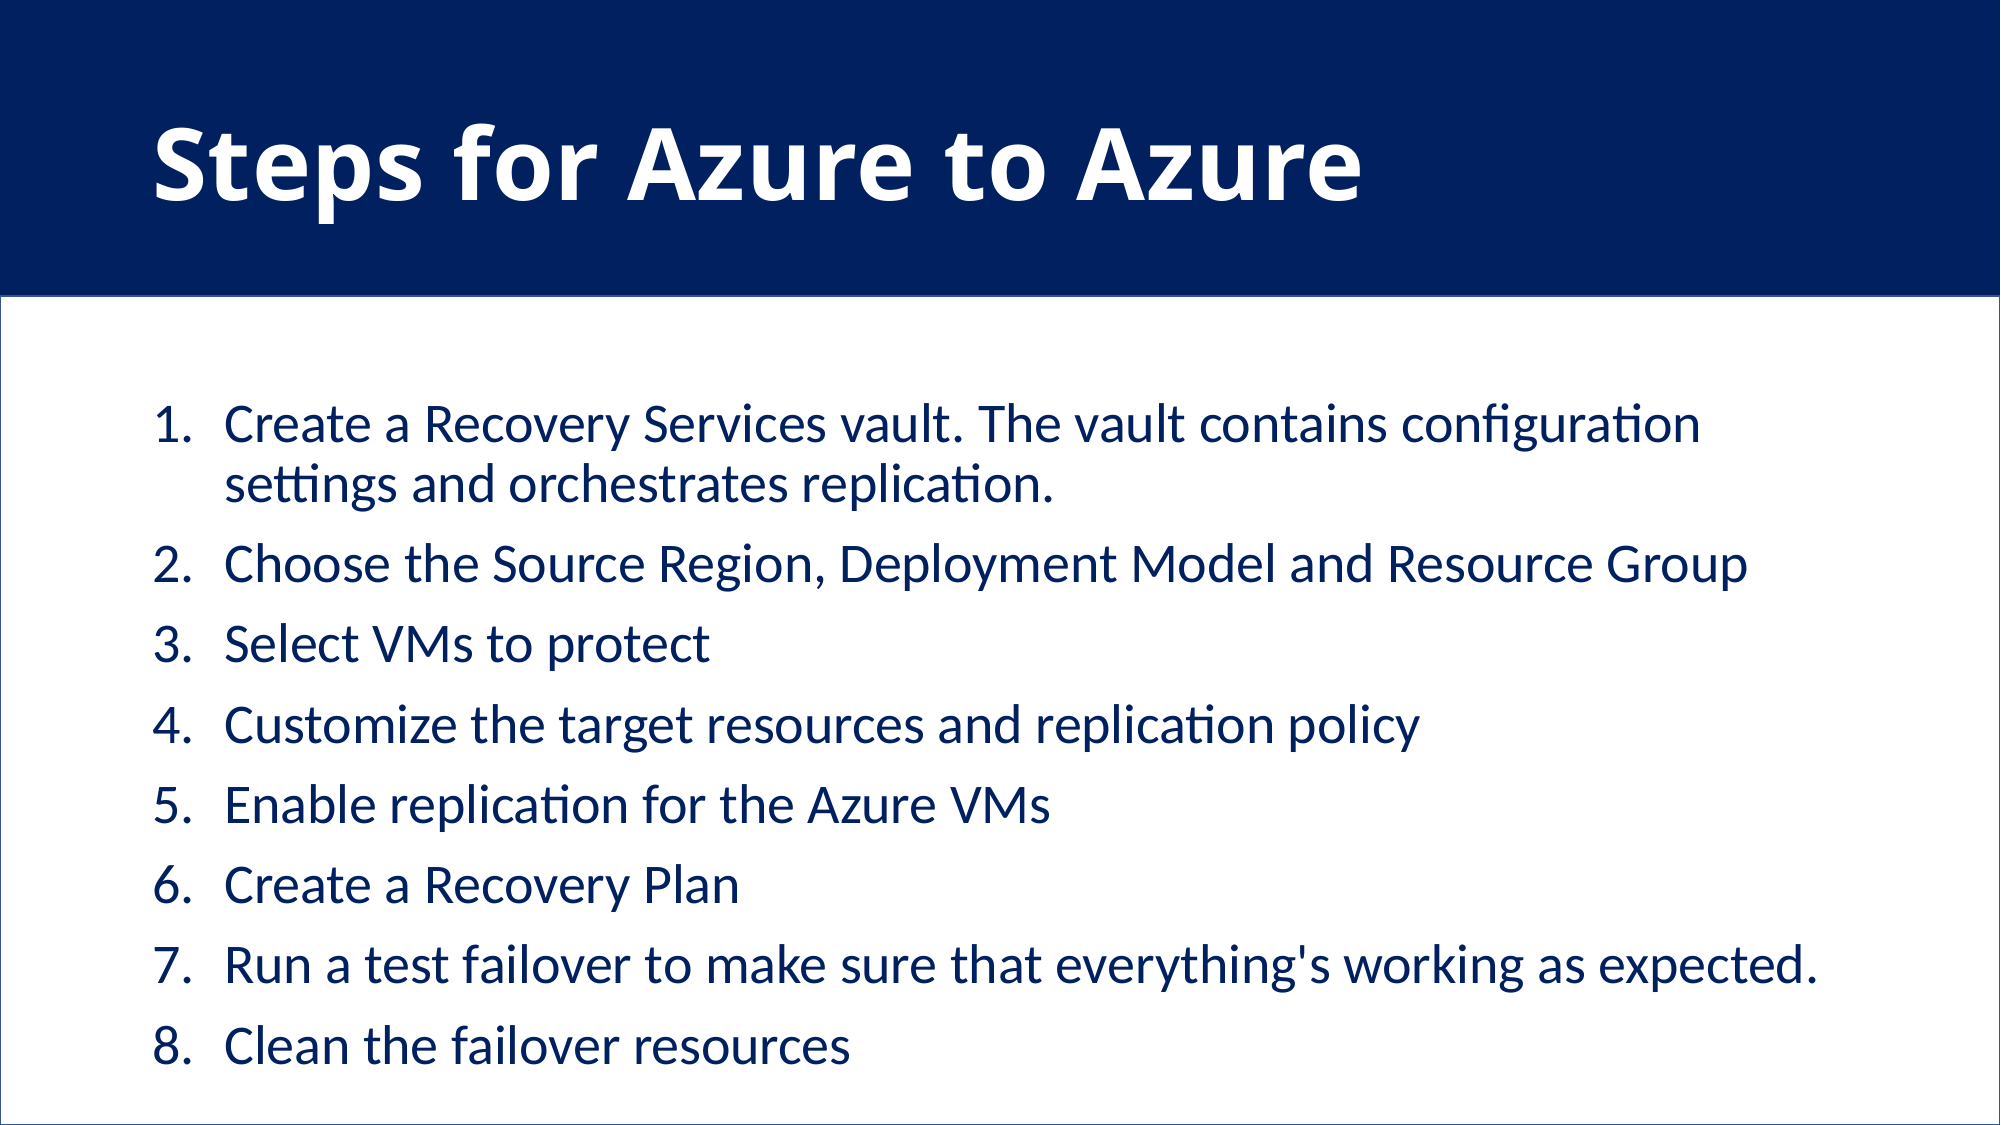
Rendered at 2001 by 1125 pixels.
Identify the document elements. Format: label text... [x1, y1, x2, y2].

title Steps for Azure to Azure [137, 59, 1863, 278]
list Create a Recovery Services vault. The vault contains configuration settings and orchestrates replication. Choose the Source Region, Deployment Model and Resource Group Select VMs to protect Customize the target resources and replication policy Enable replication for the Azure VMs Create a Recovery Plan Run a test failover to make sure that everything's working as expected. Clean the failover resources [137, 299, 1863, 1125]
text_box [0, 295, 2000, 1125]
